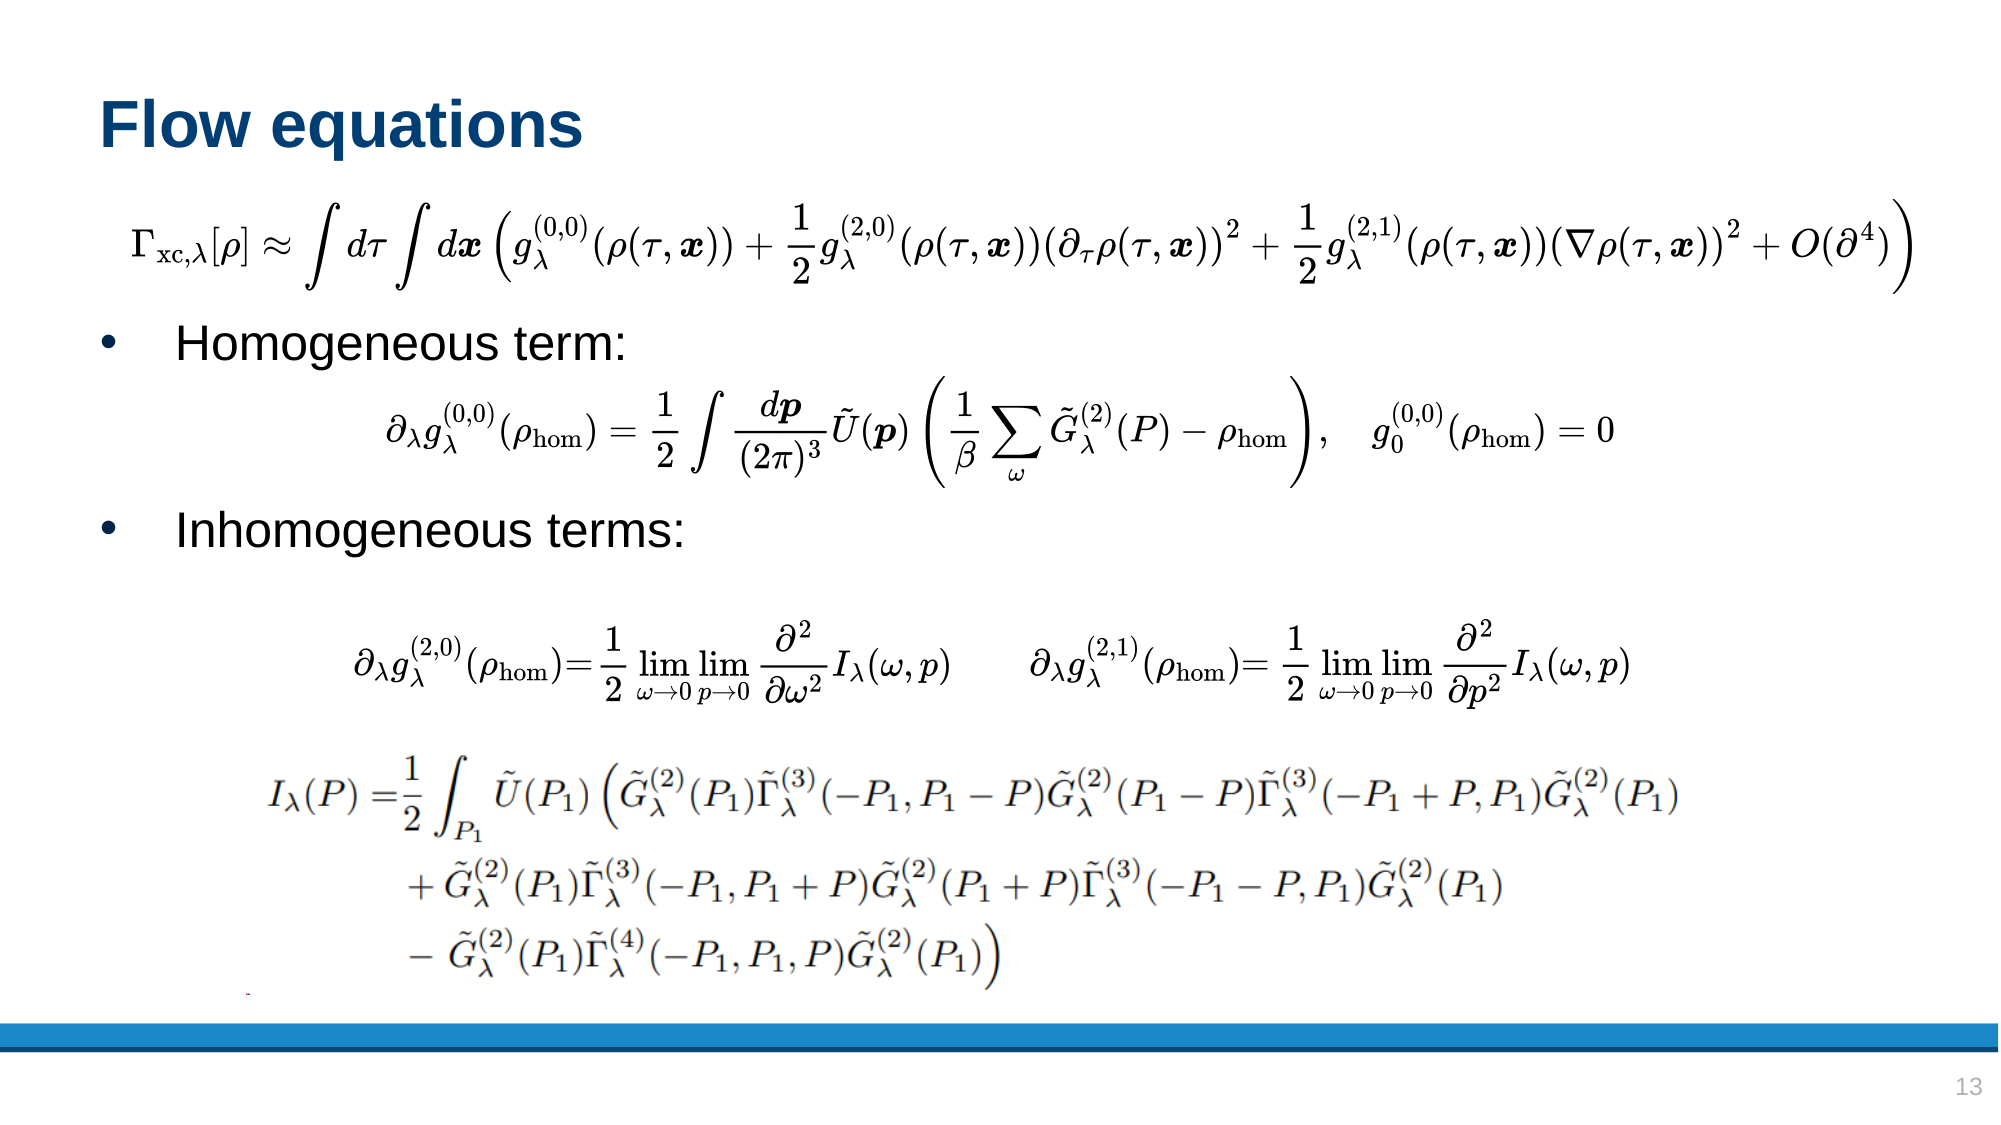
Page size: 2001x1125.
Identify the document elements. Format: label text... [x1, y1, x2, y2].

list Homogeneous term: Inhomogeneous terms: [99, 310, 1900, 768]
text_box Flow equations [99, 75, 1900, 159]
picture [245, 748, 1685, 995]
picture [0, 1014, 1999, 1059]
slide_number 13 [1548, 1055, 1999, 1116]
picture [385, 376, 1615, 488]
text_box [353, 619, 952, 711]
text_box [1029, 619, 1632, 711]
picture [131, 199, 1921, 294]
